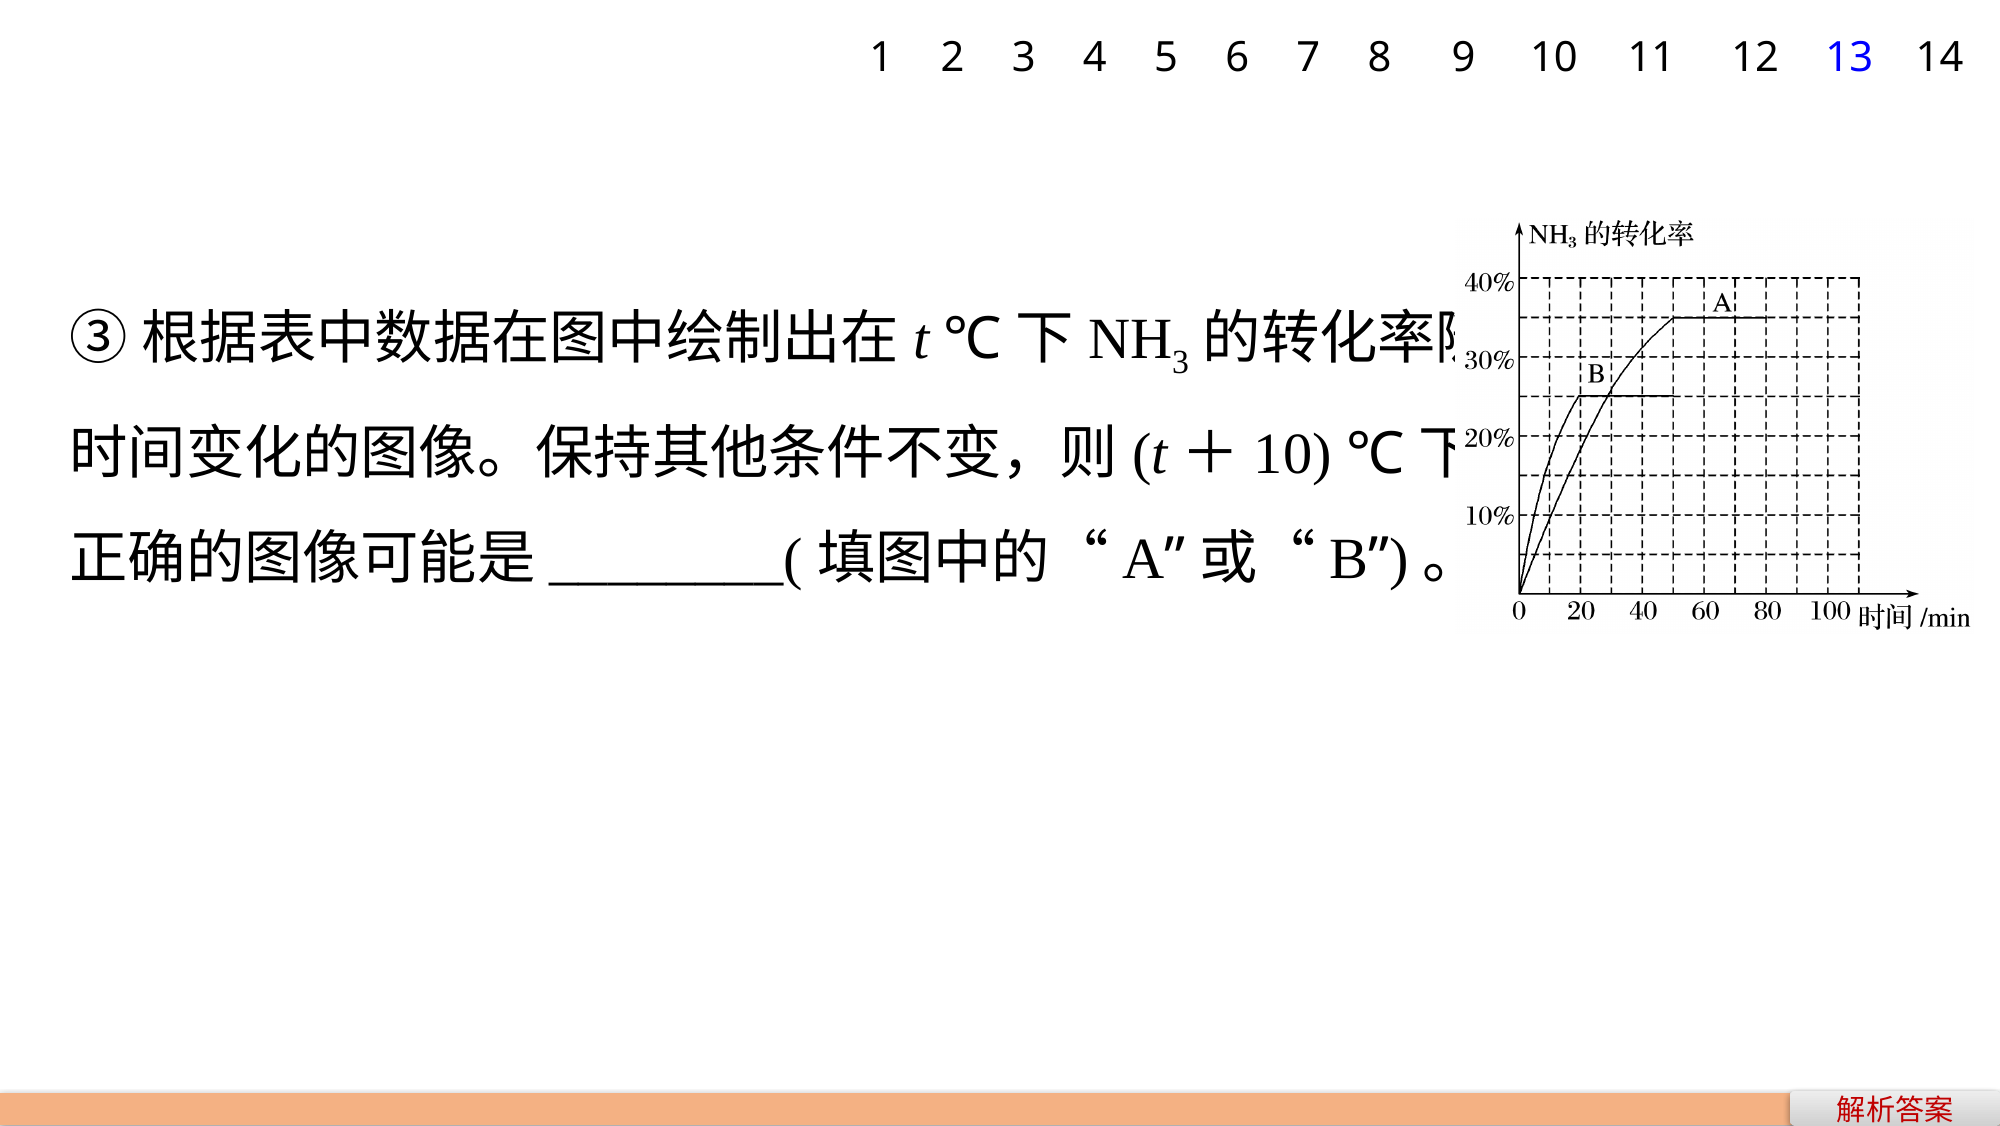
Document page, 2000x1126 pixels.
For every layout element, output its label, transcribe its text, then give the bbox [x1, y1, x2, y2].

picture [1454, 217, 1975, 634]
text_box 3 [996, 7, 1056, 102]
text_box 2 [925, 7, 985, 102]
text_box [0, 1092, 1787, 1126]
text_box 13 [1811, 7, 1894, 102]
text_box 解析答案 [1788, 1089, 2000, 1126]
text_box 4 [1067, 7, 1127, 102]
text_box 1 [854, 7, 914, 102]
text_box 9 [1423, 7, 1496, 102]
text_box 11 [1610, 7, 1696, 102]
text_box 12 [1707, 7, 1800, 102]
text_box ③根据表中数据在图中绘制出在t ℃下NH3的转化率随 时间变化的图像。保持其他条件不变，则(t＋10) ℃下 正确的图像可能是________(填图中的“A”或“B”)。 [54, 253, 1449, 598]
text_box 14 [1905, 7, 1984, 102]
text_box 8 [1352, 7, 1412, 102]
text_box 10 [1507, 7, 1599, 102]
text_box 7 [1281, 7, 1341, 102]
text_box 5 [1139, 7, 1199, 102]
text_box 6 [1210, 7, 1270, 102]
